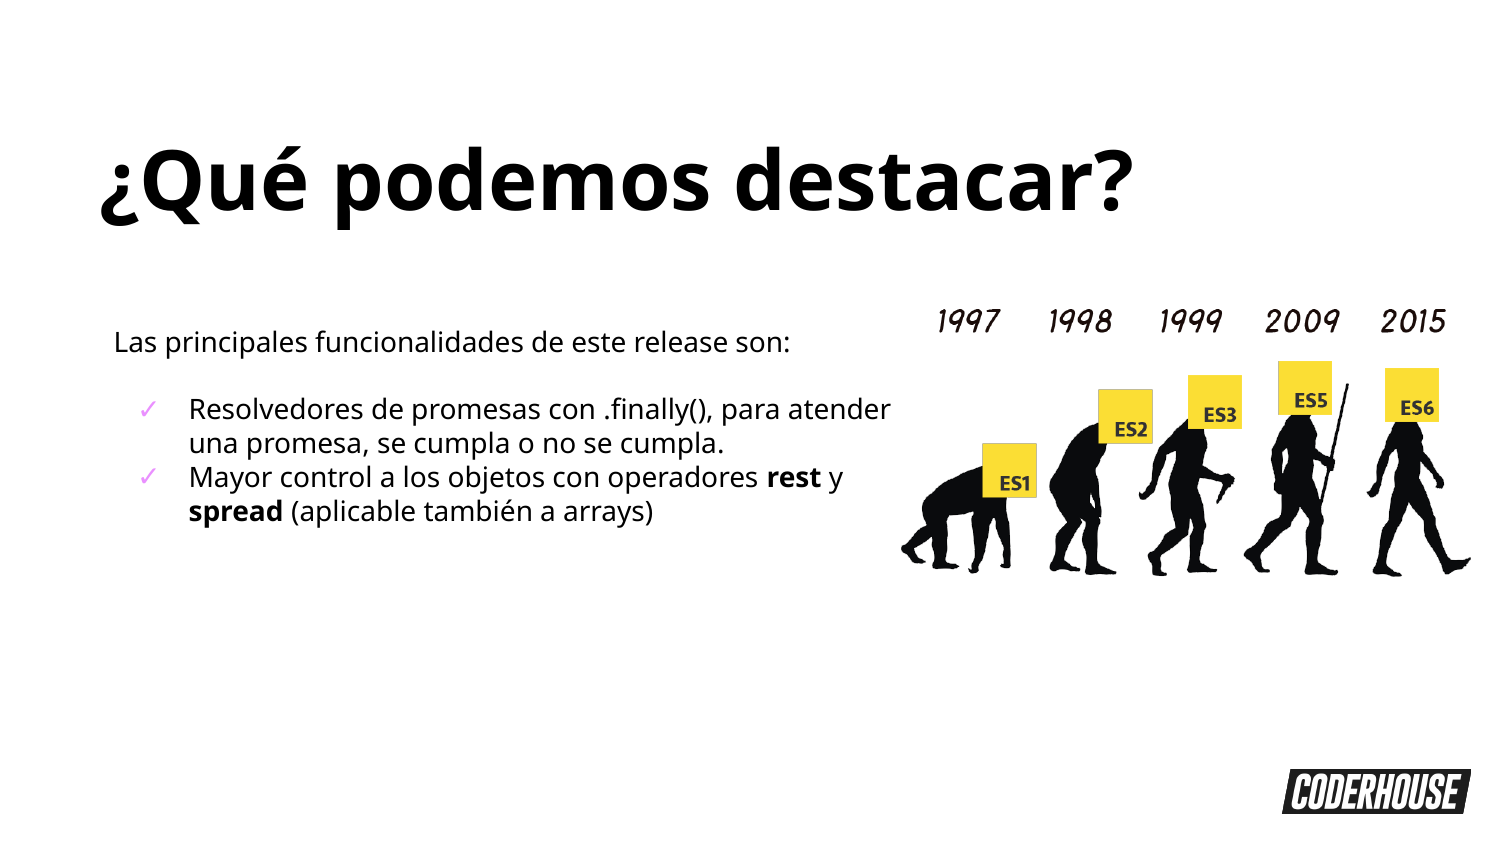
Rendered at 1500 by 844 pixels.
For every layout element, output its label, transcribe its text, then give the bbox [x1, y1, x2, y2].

text_box Las principales funcionalidades de este release son: Resolvedores de promesas con .finally(), para atender una promesa, se cumpla o no se cumpla. Mayor control a los objetos con operadores rest y spread (aplicable también a arrays) [98, 309, 897, 576]
picture [899, 309, 1471, 577]
text_box ¿Qué podemos destacar? [85, 123, 1182, 244]
picture [1281, 769, 1471, 814]
